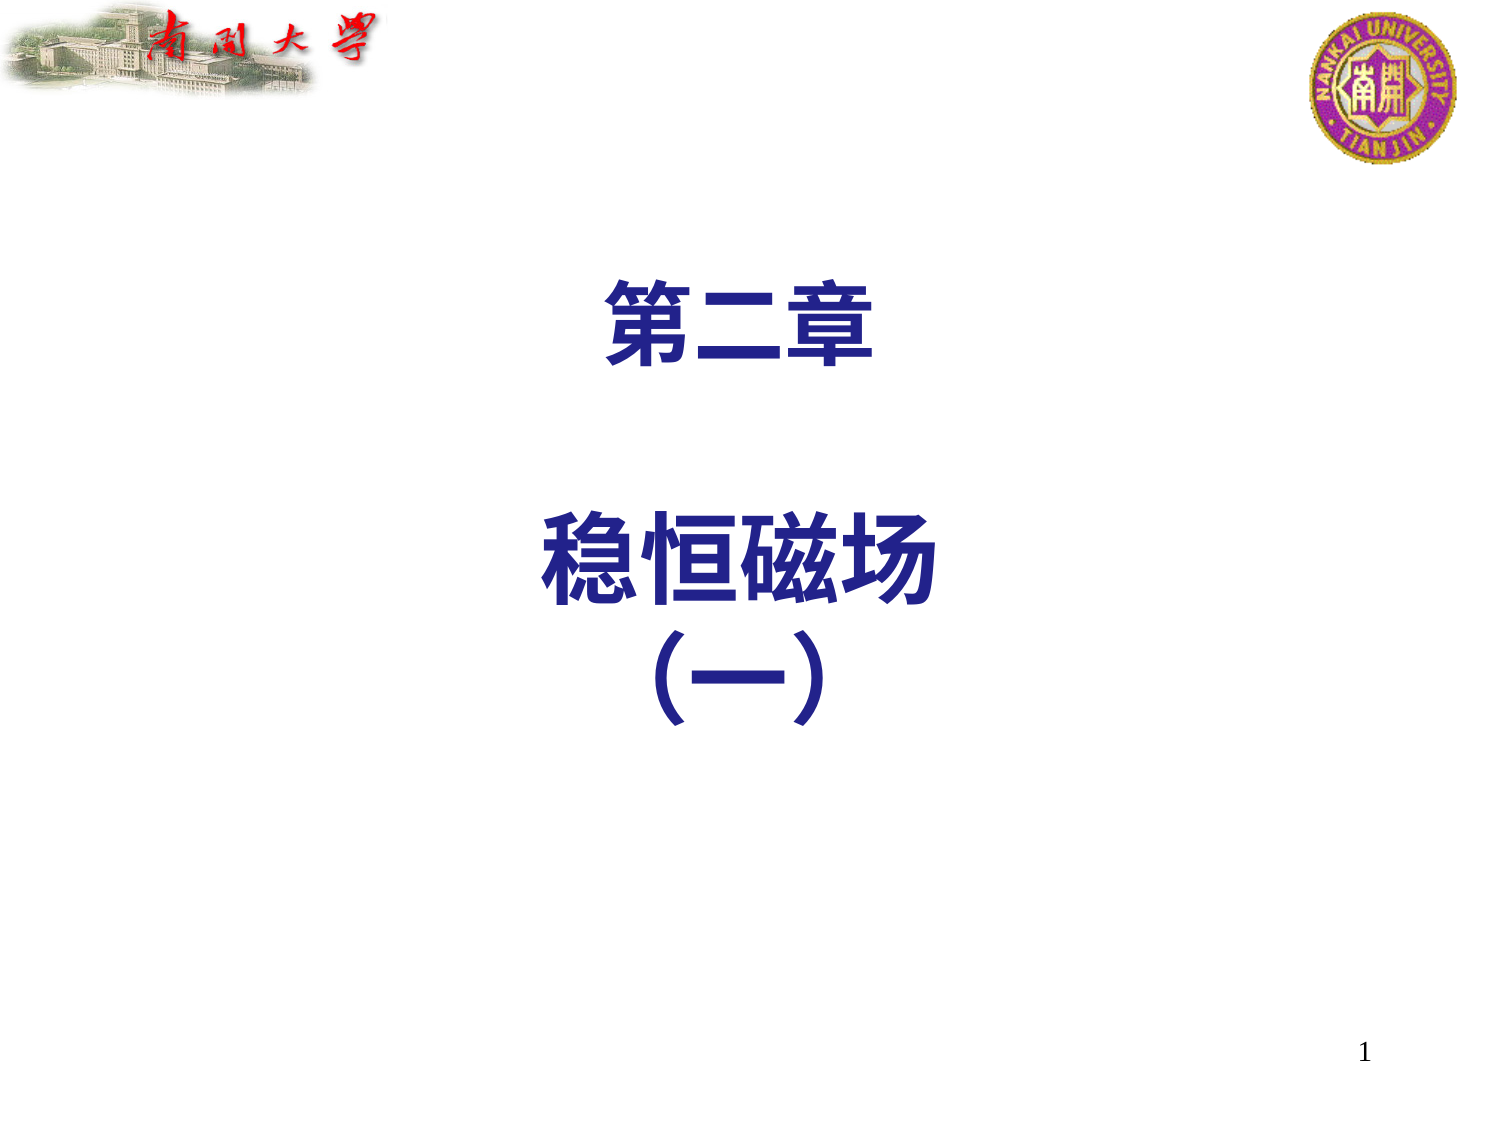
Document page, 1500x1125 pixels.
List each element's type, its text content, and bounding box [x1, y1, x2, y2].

picture [0, 0, 388, 100]
slide_number 1 [1074, 1024, 1388, 1101]
picture [1262, 0, 1500, 178]
text_box 第二章 稳恒磁场 （一） [123, 267, 1355, 736]
